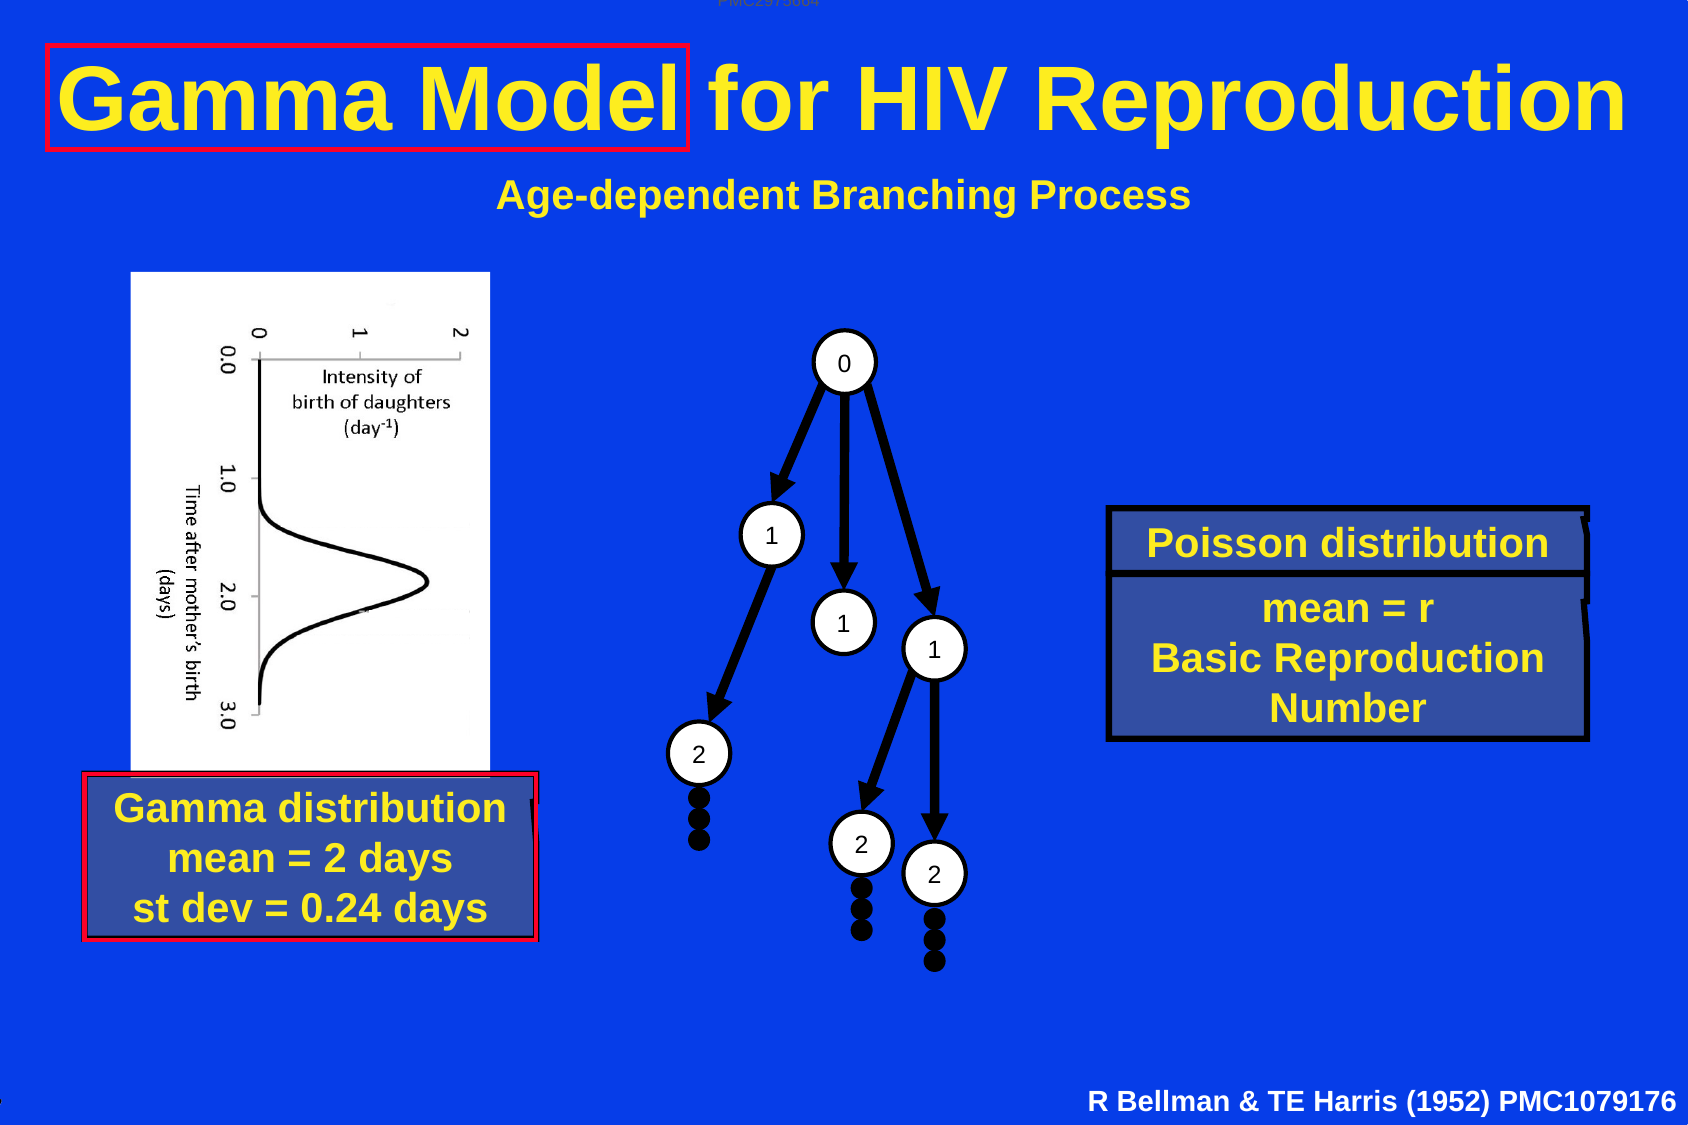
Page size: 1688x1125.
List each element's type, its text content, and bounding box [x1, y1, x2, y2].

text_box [708, 566, 772, 724]
text_box 2 [667, 721, 731, 785]
text_box 2 [950, 845, 966, 901]
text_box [687, 786, 946, 973]
text_box Age-dependent Branching Process [472, 160, 1215, 226]
text_box Poisson distribution [1108, 508, 1588, 573]
text_box 1 [740, 503, 803, 567]
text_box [771, 384, 824, 504]
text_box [861, 671, 913, 785]
text_box 1 [903, 617, 966, 681]
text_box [866, 384, 935, 618]
text_box Gamma Model for HIV Reproduction [0, 0, 1688, 188]
text_box [47, 45, 689, 150]
text_box R Bellman & TE Harris (1952) PMC1079176 [1072, 1074, 1688, 1125]
text_box PMC2975664 [717, 0, 970, 55]
text_box [84, 773, 537, 941]
text_box 0 [813, 330, 876, 394]
text_box 1 [812, 591, 875, 655]
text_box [130, 271, 491, 779]
text_box mean = r Basic Reproduction Number [1108, 573, 1588, 739]
